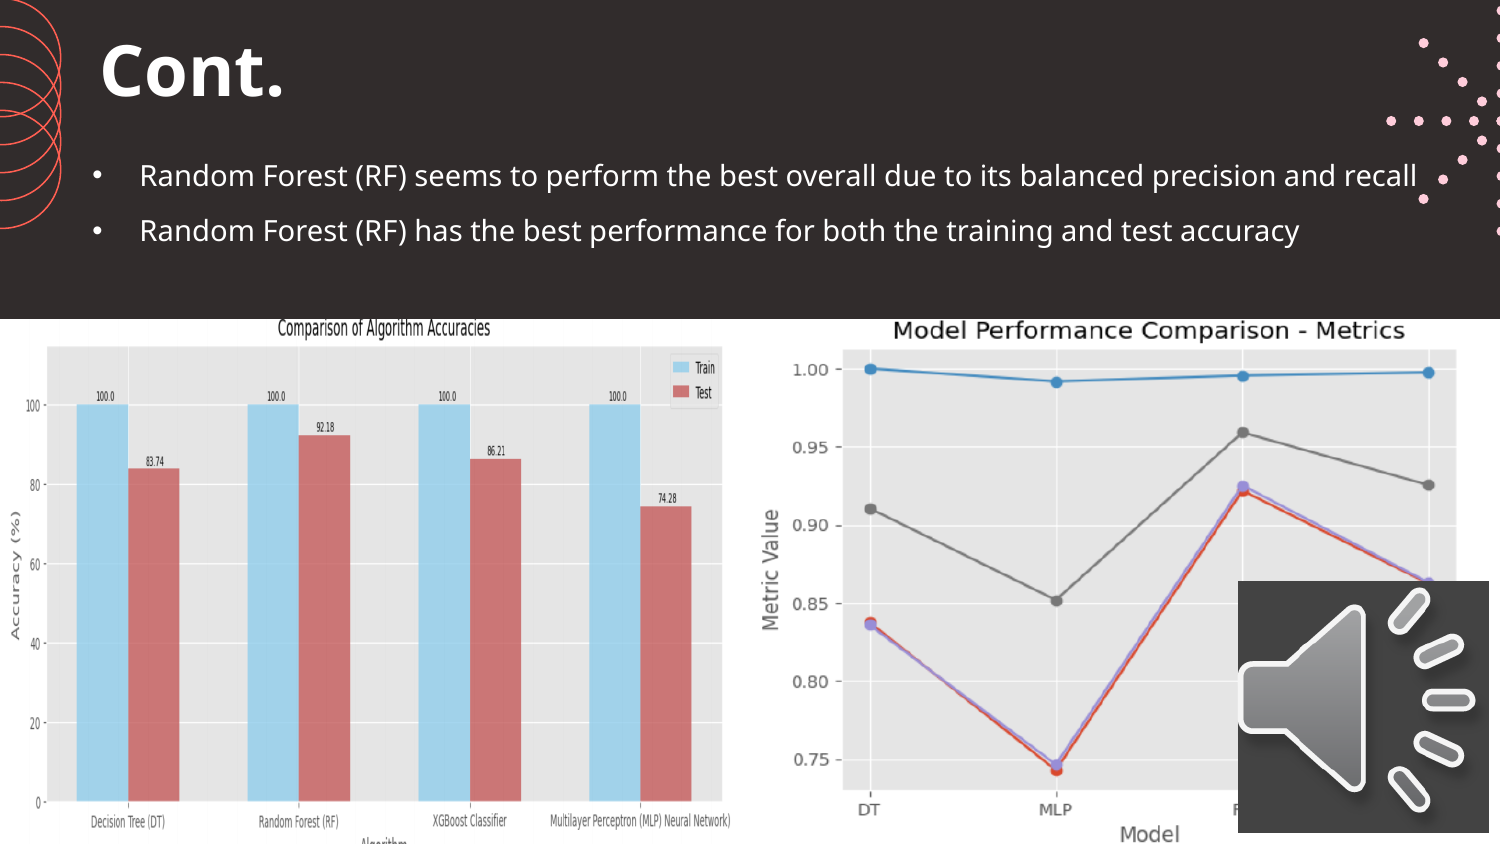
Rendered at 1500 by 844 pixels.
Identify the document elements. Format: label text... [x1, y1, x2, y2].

subtitle Random Forest (RF) seems to perform the best overall due to its balanced precision and recall Random Forest (RF) has the best performance for both the training and test accuracy [54, 141, 1480, 318]
title Cont. [84, 10, 1349, 131]
picture [0, 319, 1500, 844]
